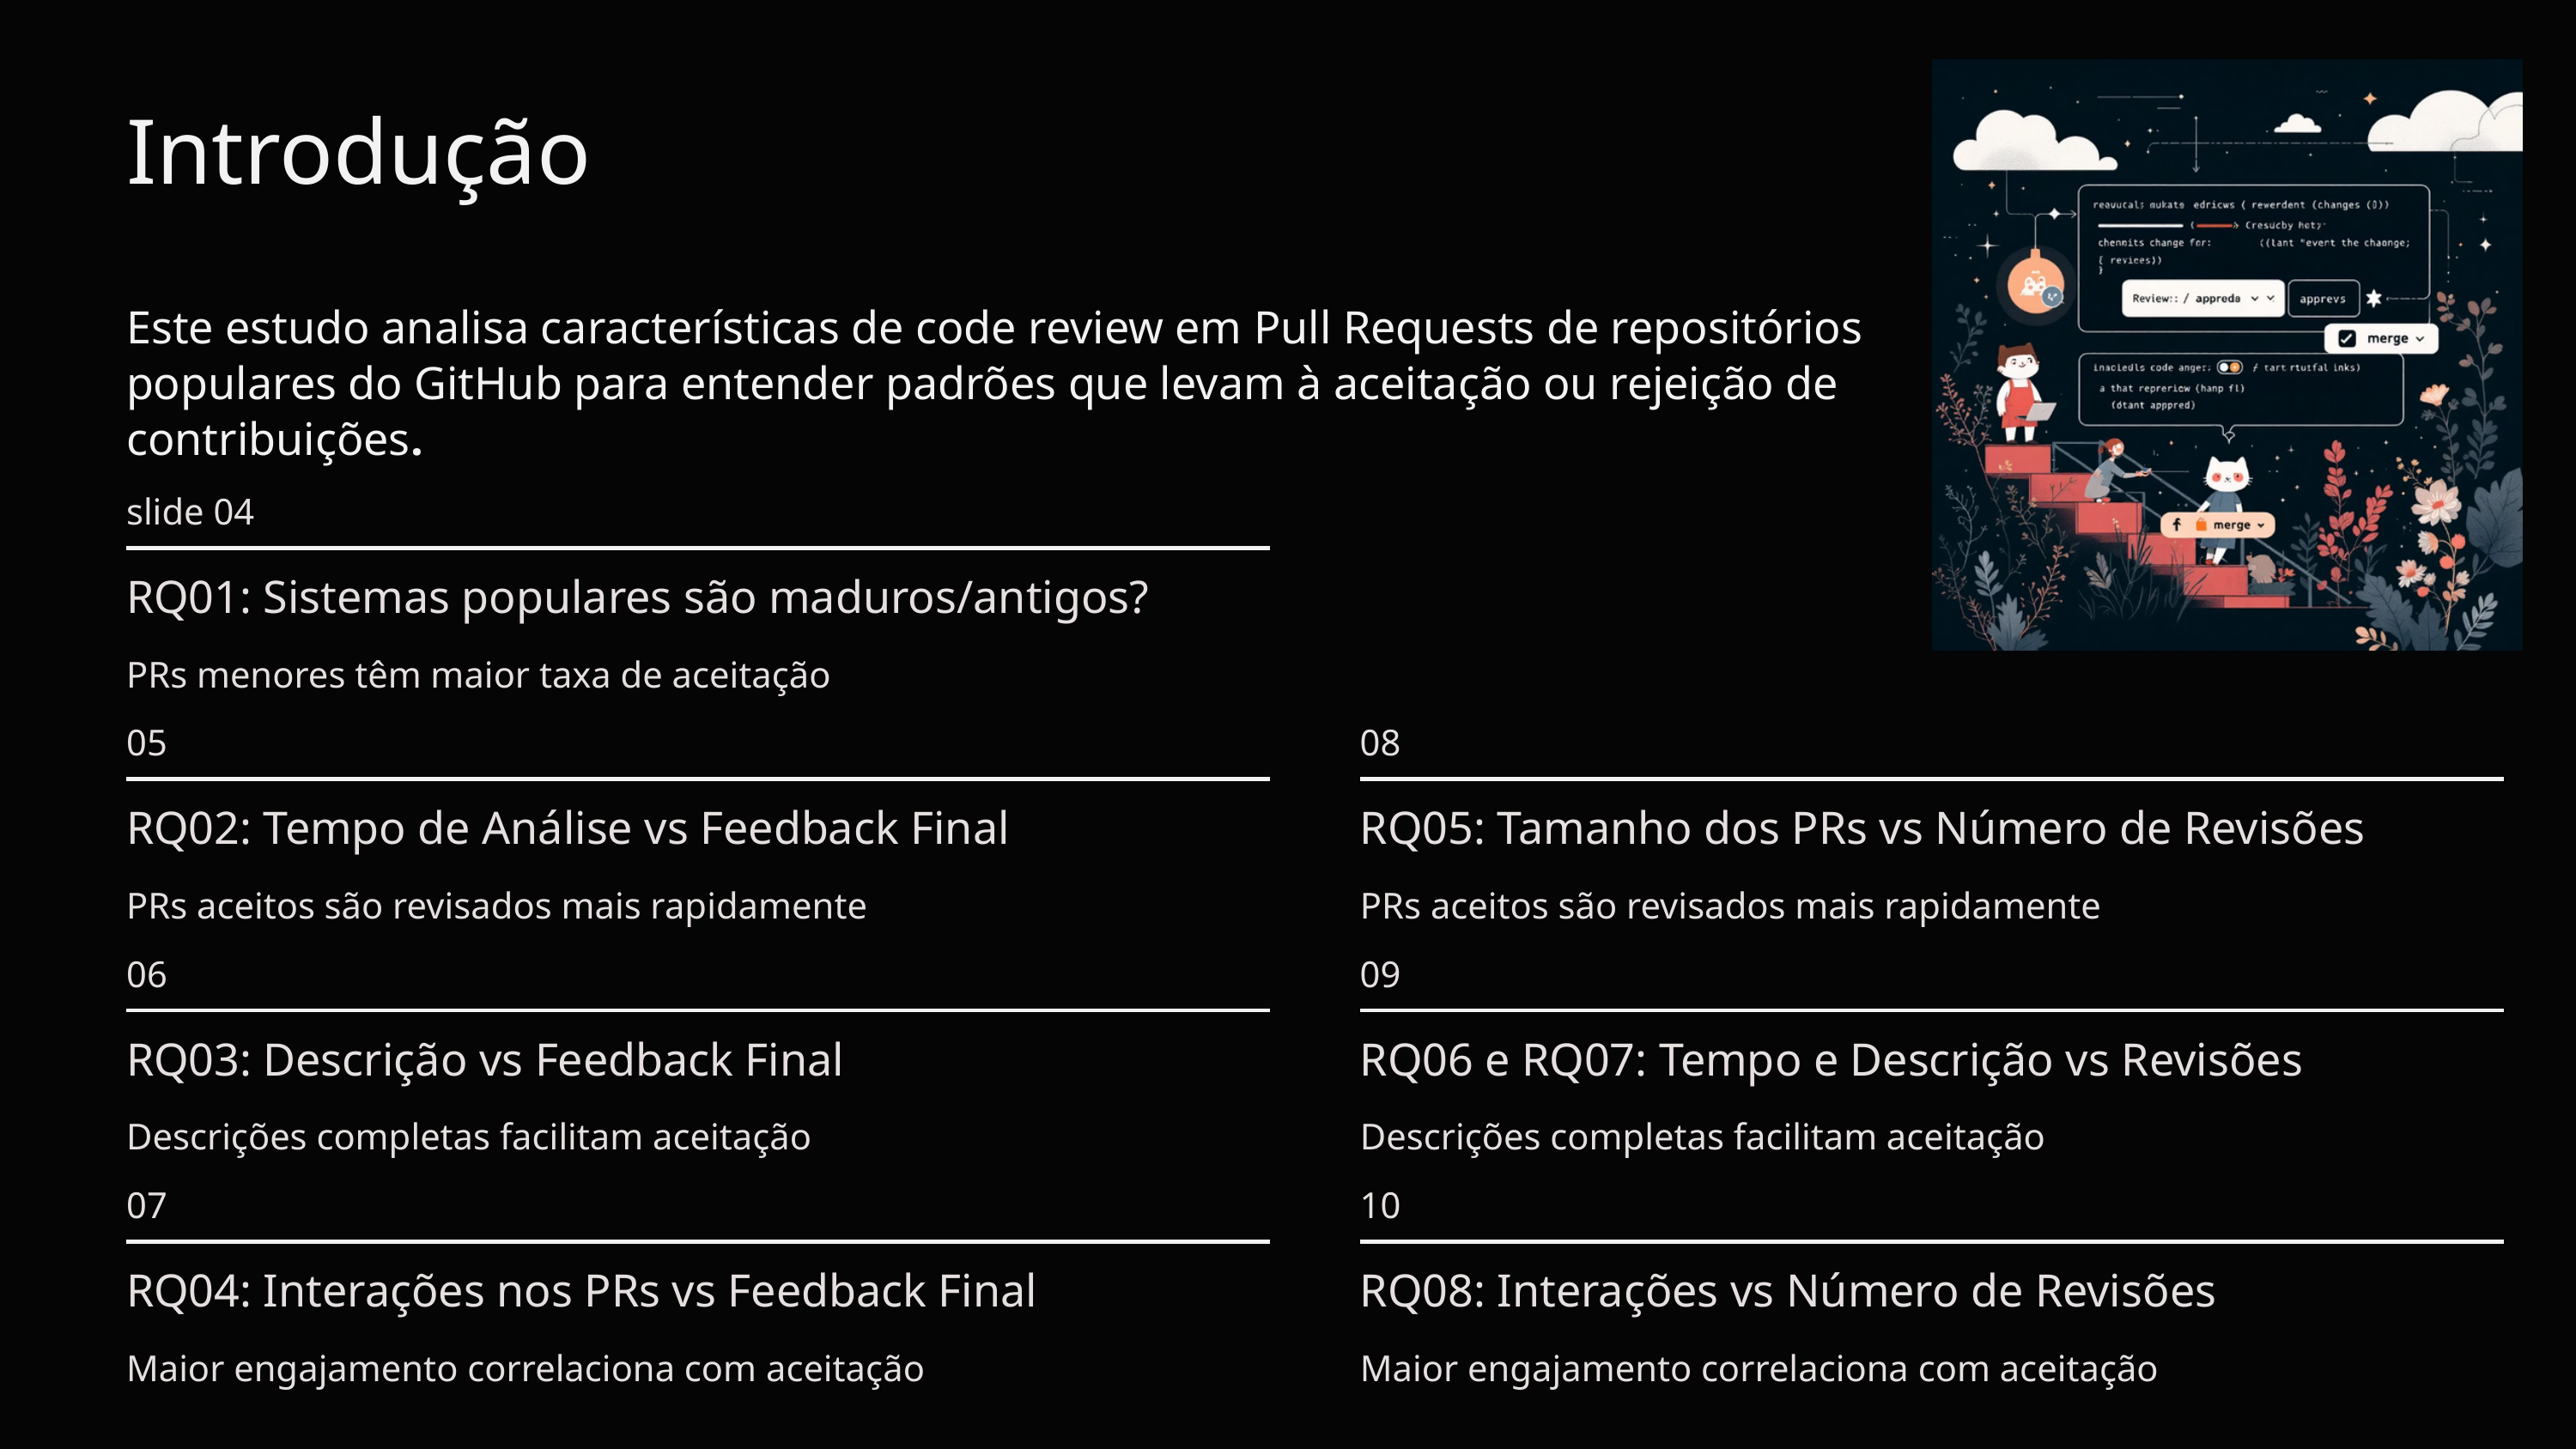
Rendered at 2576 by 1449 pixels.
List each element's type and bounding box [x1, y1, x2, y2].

text_box [125, 776, 1271, 782]
text_box [1359, 776, 2504, 782]
text_box [0, 0, 2576, 1449]
text_box [1931, 58, 2523, 651]
text_box [1359, 1008, 2504, 1013]
text_box [125, 1239, 1271, 1244]
text_box [125, 545, 1271, 550]
text_box [125, 1008, 1271, 1013]
text_box [1359, 1239, 2504, 1244]
